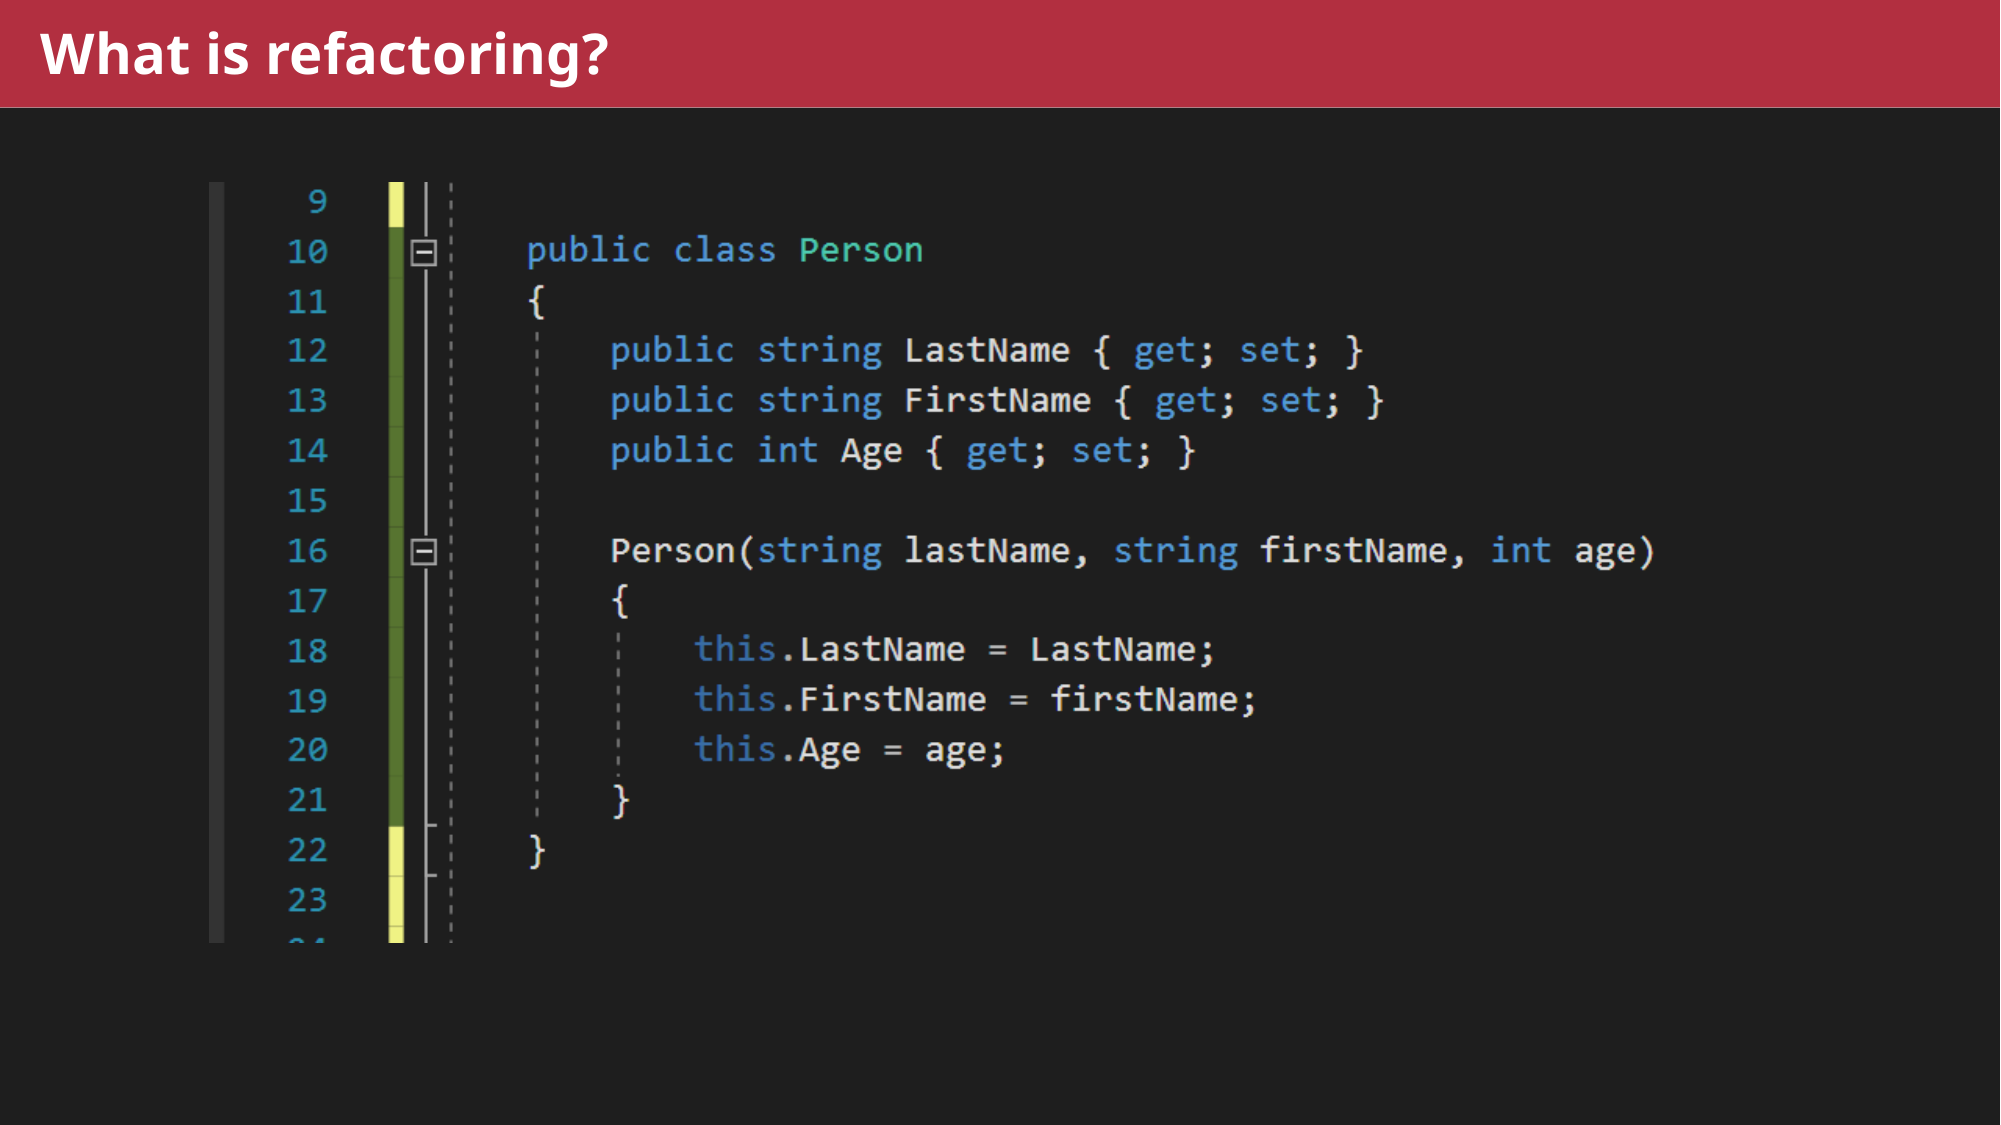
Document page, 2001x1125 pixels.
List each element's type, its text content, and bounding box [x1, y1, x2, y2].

picture [209, 182, 1791, 943]
title What is refactoring? [40, 0, 1350, 95]
